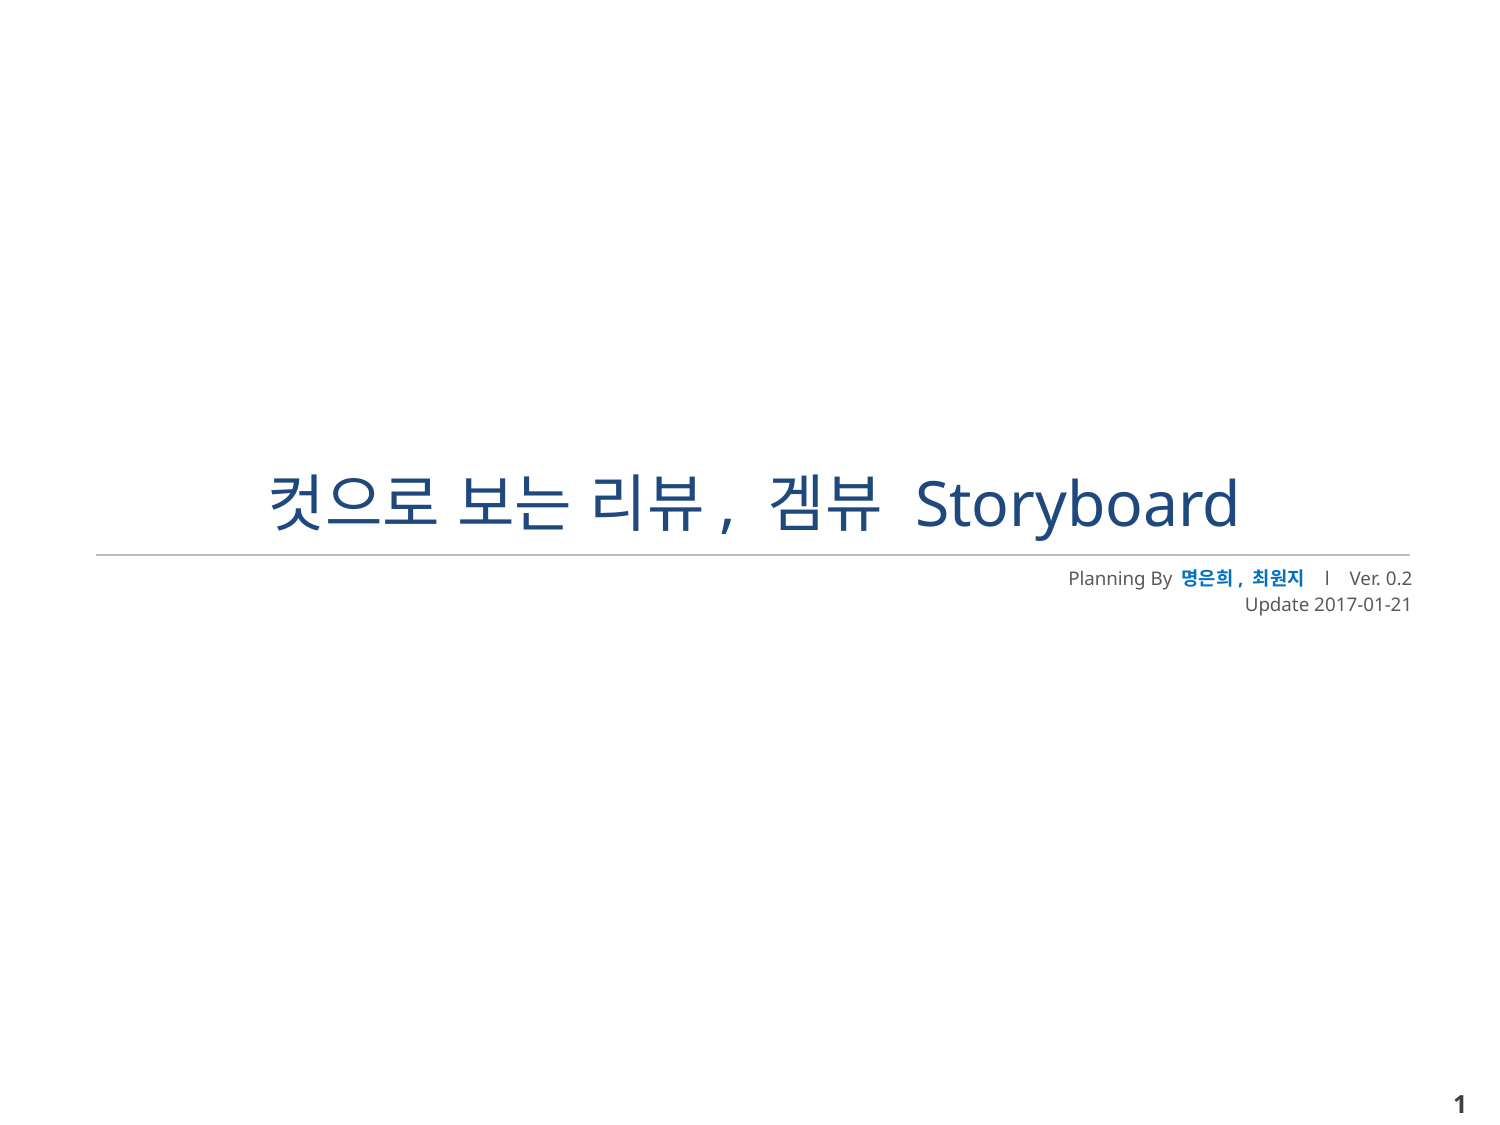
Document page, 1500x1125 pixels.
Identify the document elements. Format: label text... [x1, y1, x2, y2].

slide_number 1 [1131, 1092, 1482, 1118]
title 컷으로 보는 리뷰, 겜뷰 Storyboard [89, 436, 1420, 566]
text_box Planning By 명은희, 최원지 l Ver. 0.2 Update 2017-01-21 [831, 566, 1416, 618]
